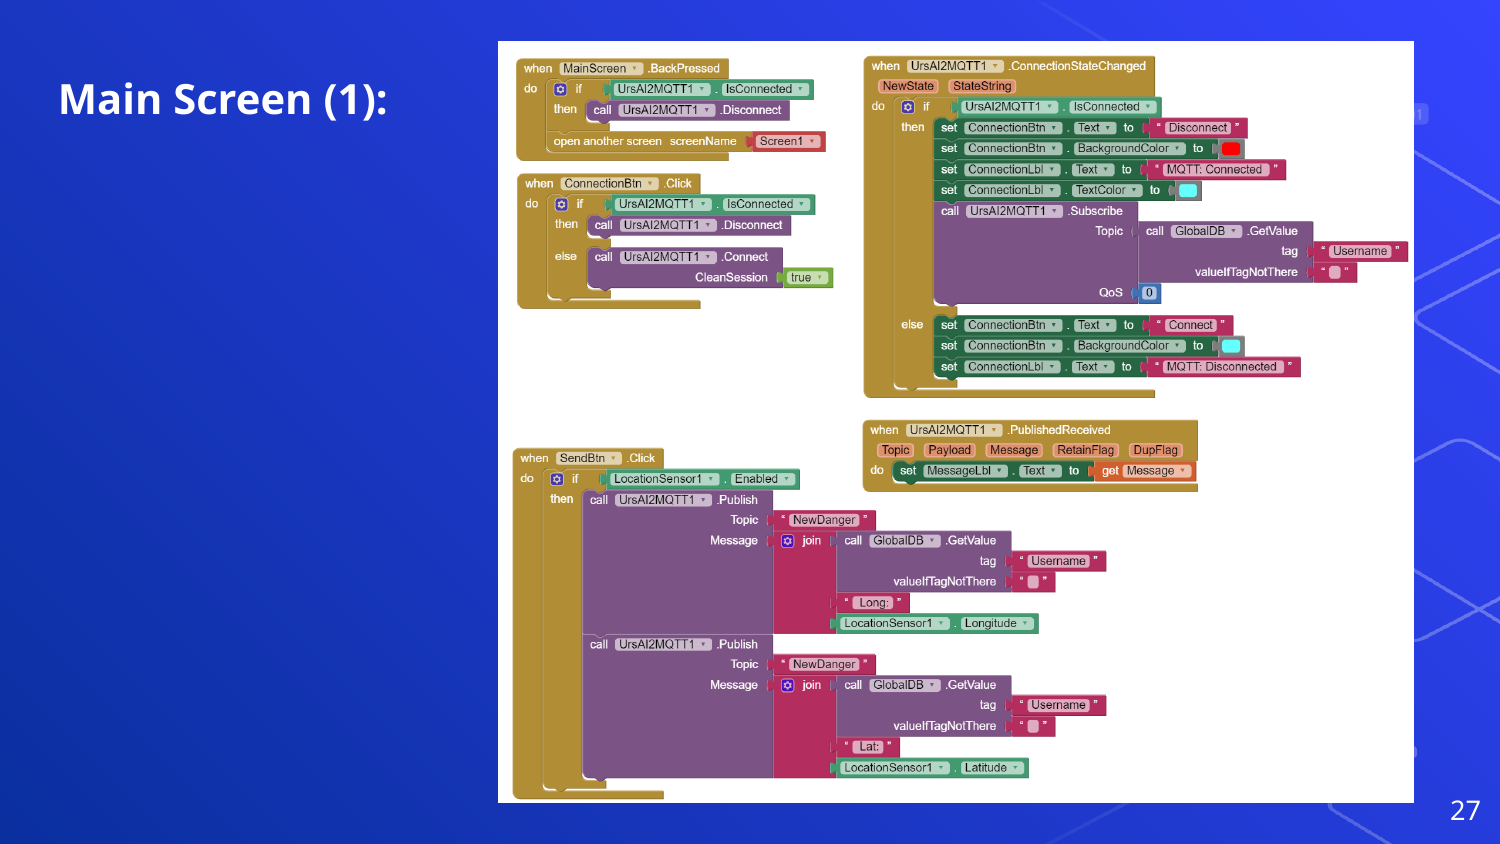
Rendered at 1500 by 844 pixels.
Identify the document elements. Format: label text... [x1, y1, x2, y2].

picture [0, 0, 1500, 844]
list Main Screen (1): [39, 65, 492, 146]
slide_number 27 [1391, 779, 1482, 844]
